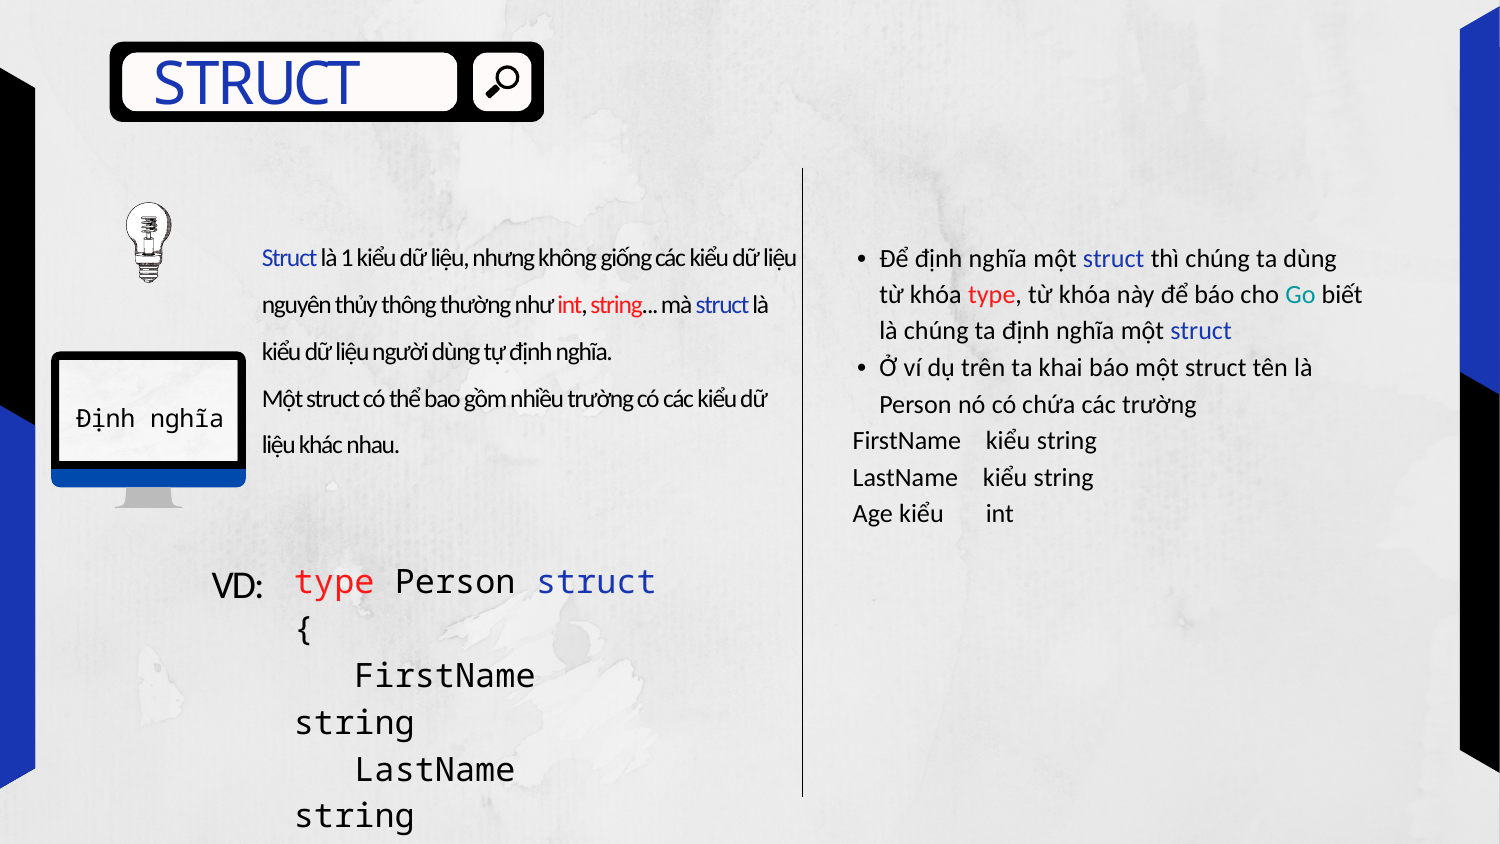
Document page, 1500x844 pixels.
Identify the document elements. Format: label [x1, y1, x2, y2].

text_box [0, 0, 1500, 844]
